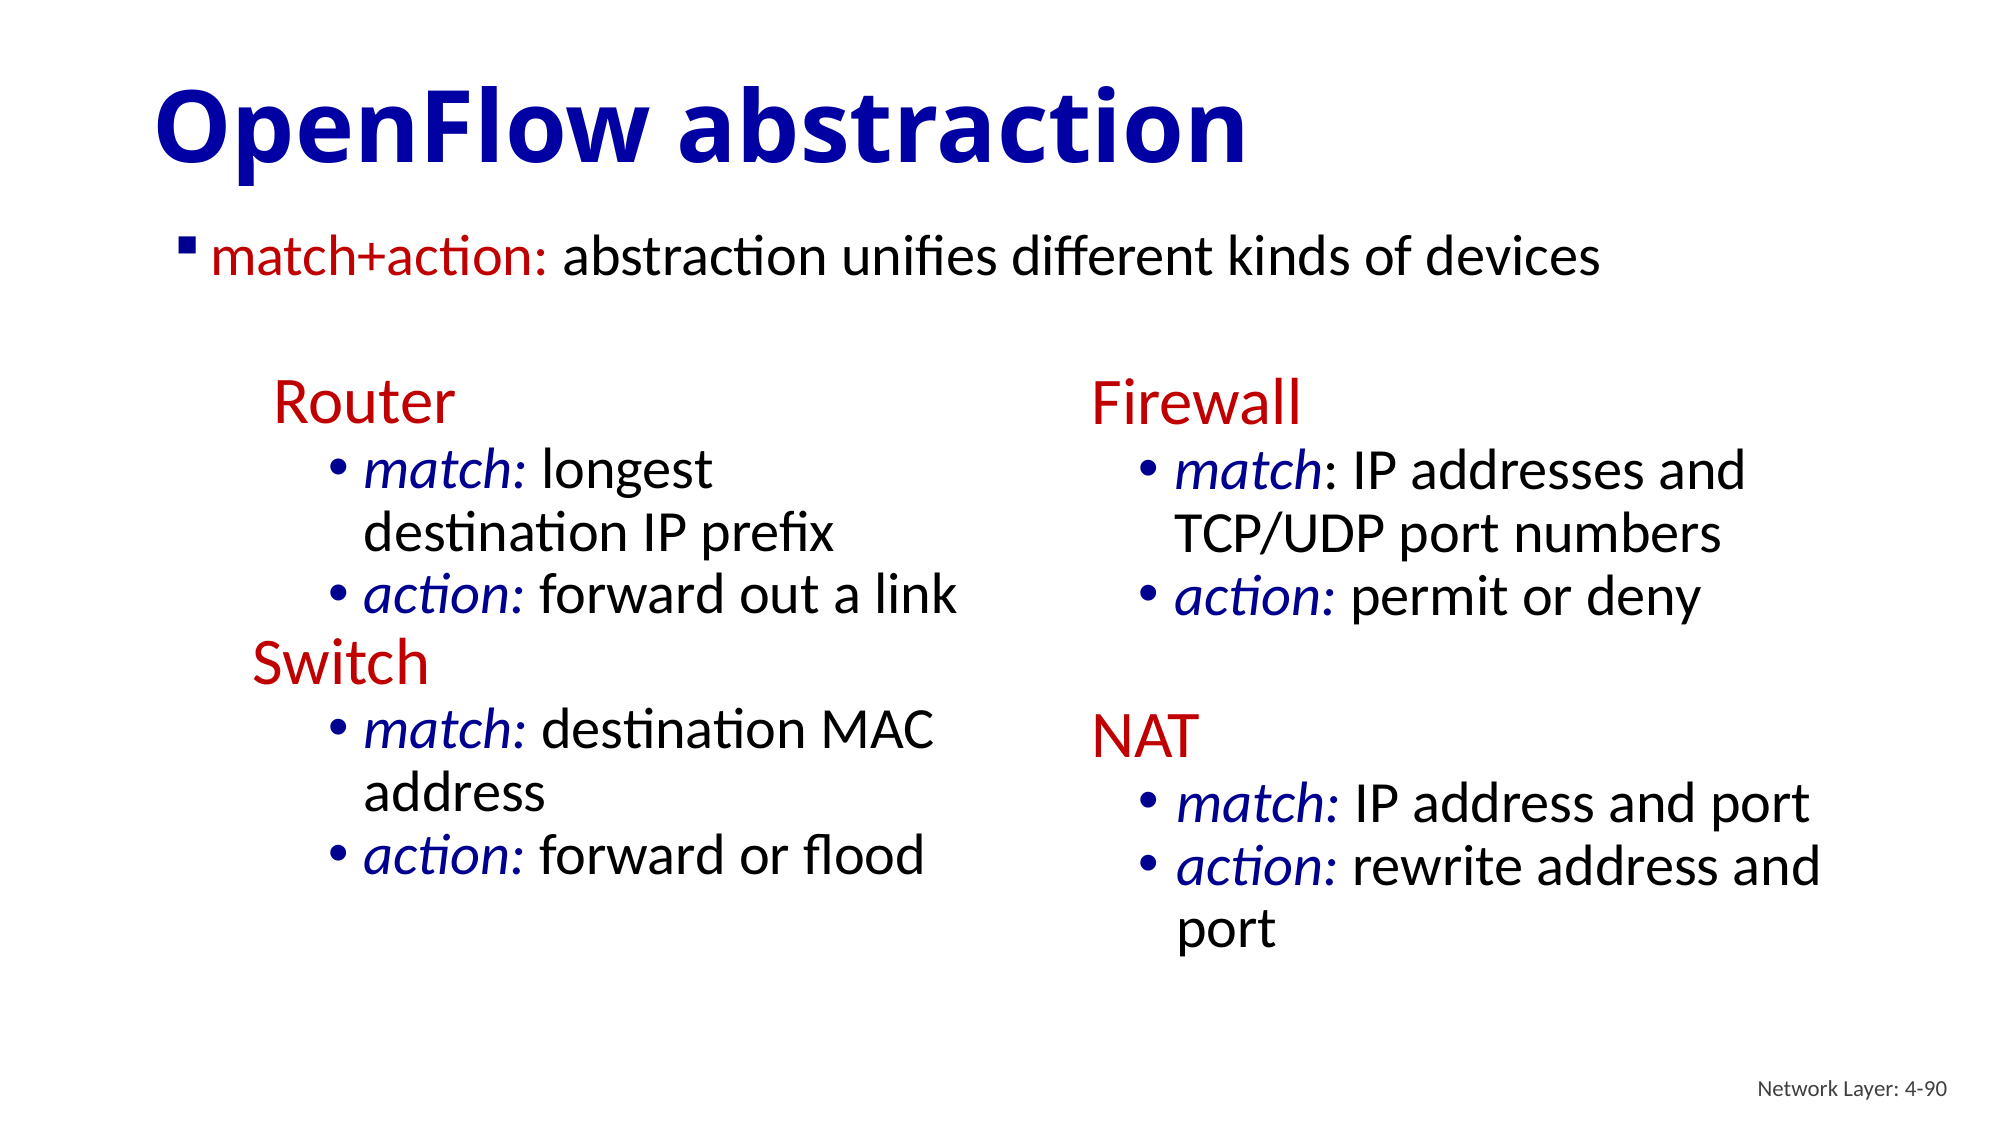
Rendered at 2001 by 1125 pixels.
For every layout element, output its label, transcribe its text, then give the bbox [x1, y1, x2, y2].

list match+action: abstraction unifies different kinds of devices [137, 217, 1863, 303]
slide_number Network Layer: 4-90 [1512, 1056, 1963, 1117]
text_box Firewall match: IP addresses and TCP/UDP port numbers action: permit or deny NAT match: IP address and port action: rewrite address and port [1076, 359, 1853, 1123]
title OpenFlow abstraction [137, 56, 1863, 204]
text_box Router match: longest destination IP prefix action: forward out a link Switch match: destination MAC address action: forward or flood [237, 358, 974, 1005]
